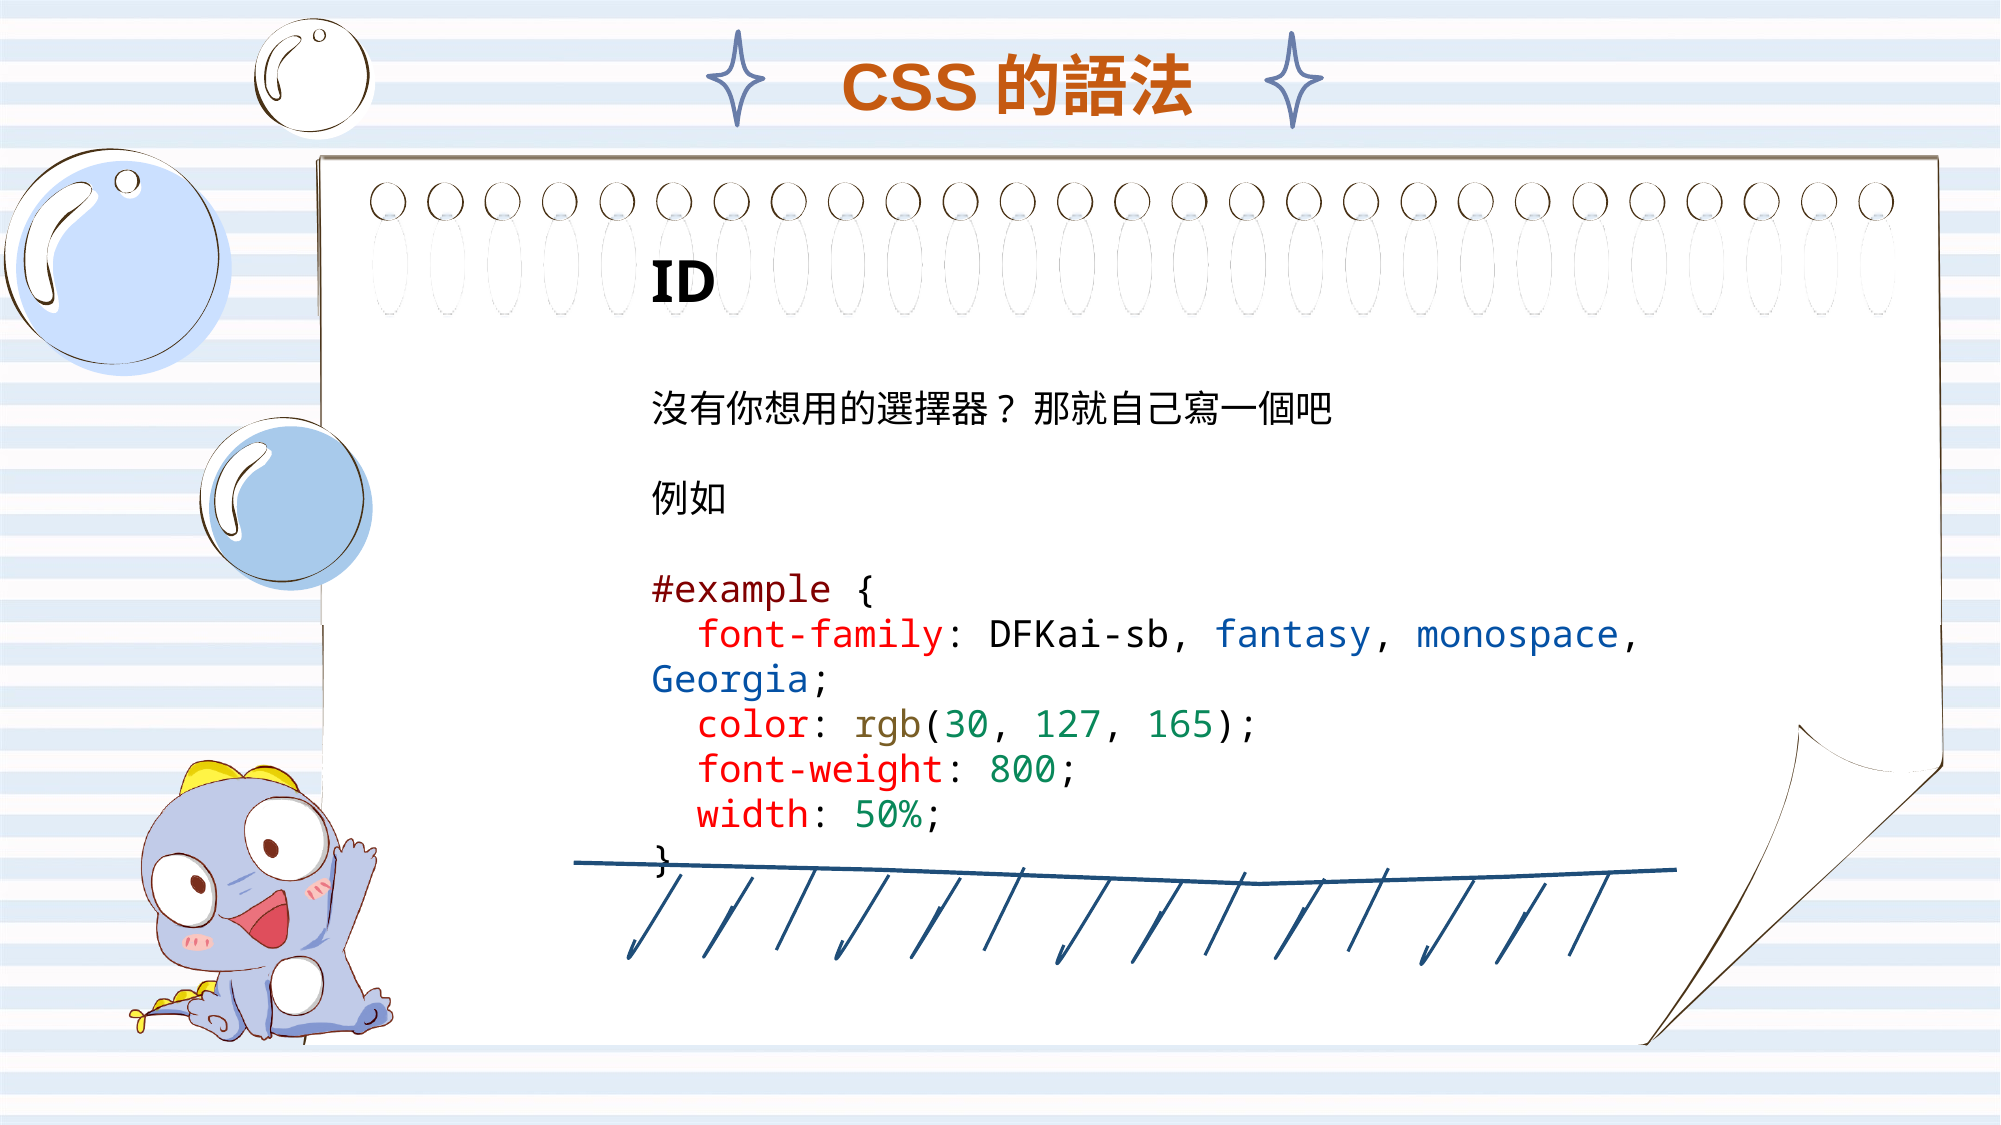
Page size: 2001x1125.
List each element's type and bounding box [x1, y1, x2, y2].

text_box [1, 0, 1944, 1046]
picture [0, 0, 2001, 1125]
text_box [573, 862, 1677, 965]
